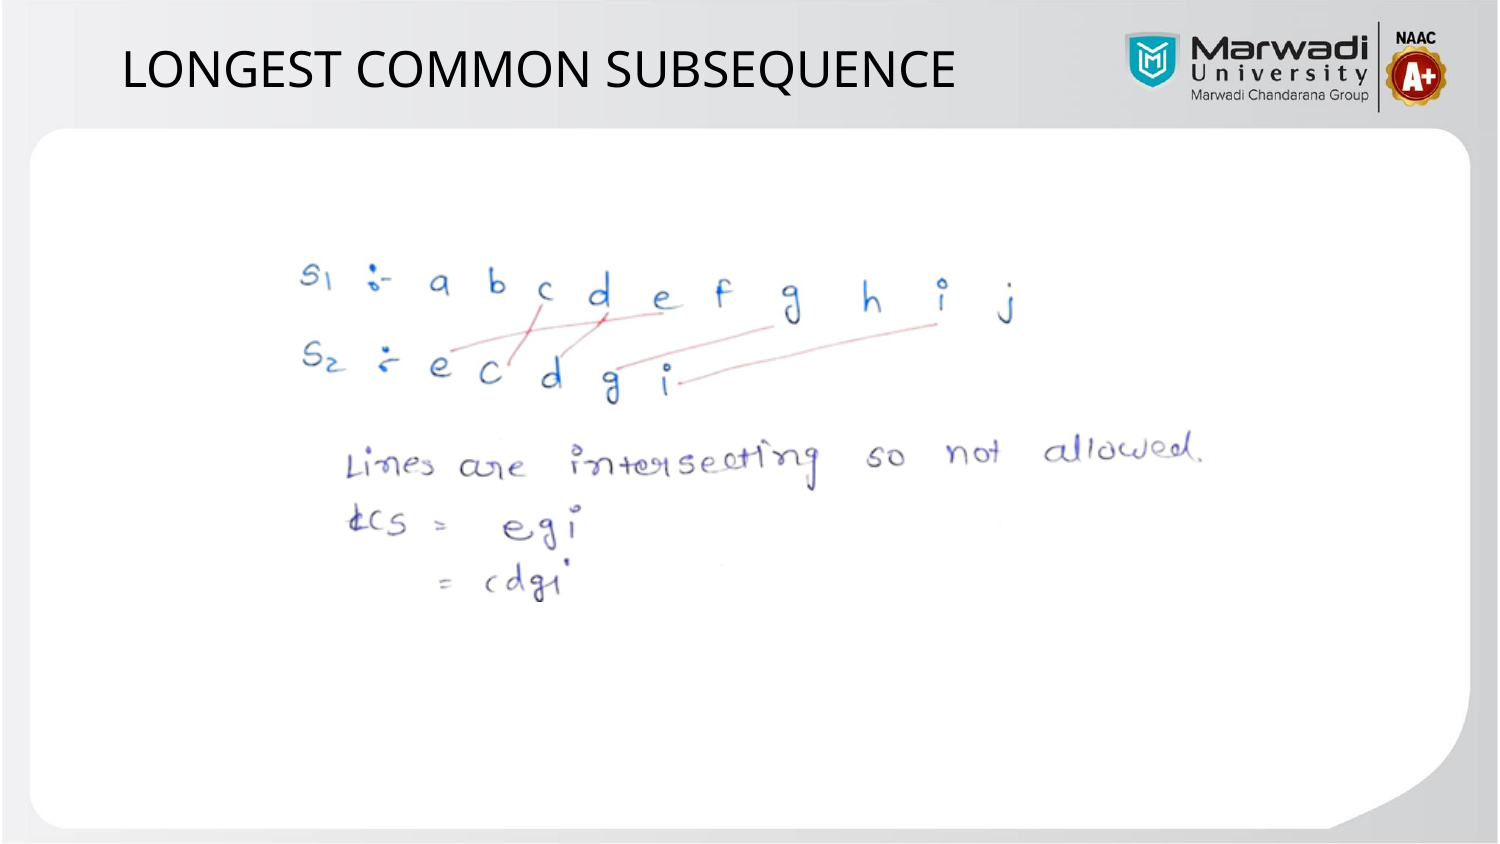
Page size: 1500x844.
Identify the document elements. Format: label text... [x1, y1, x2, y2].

text_box LONGEST COMMON SUBSEQUENCE [105, 21, 1180, 112]
picture [1, 0, 1498, 844]
